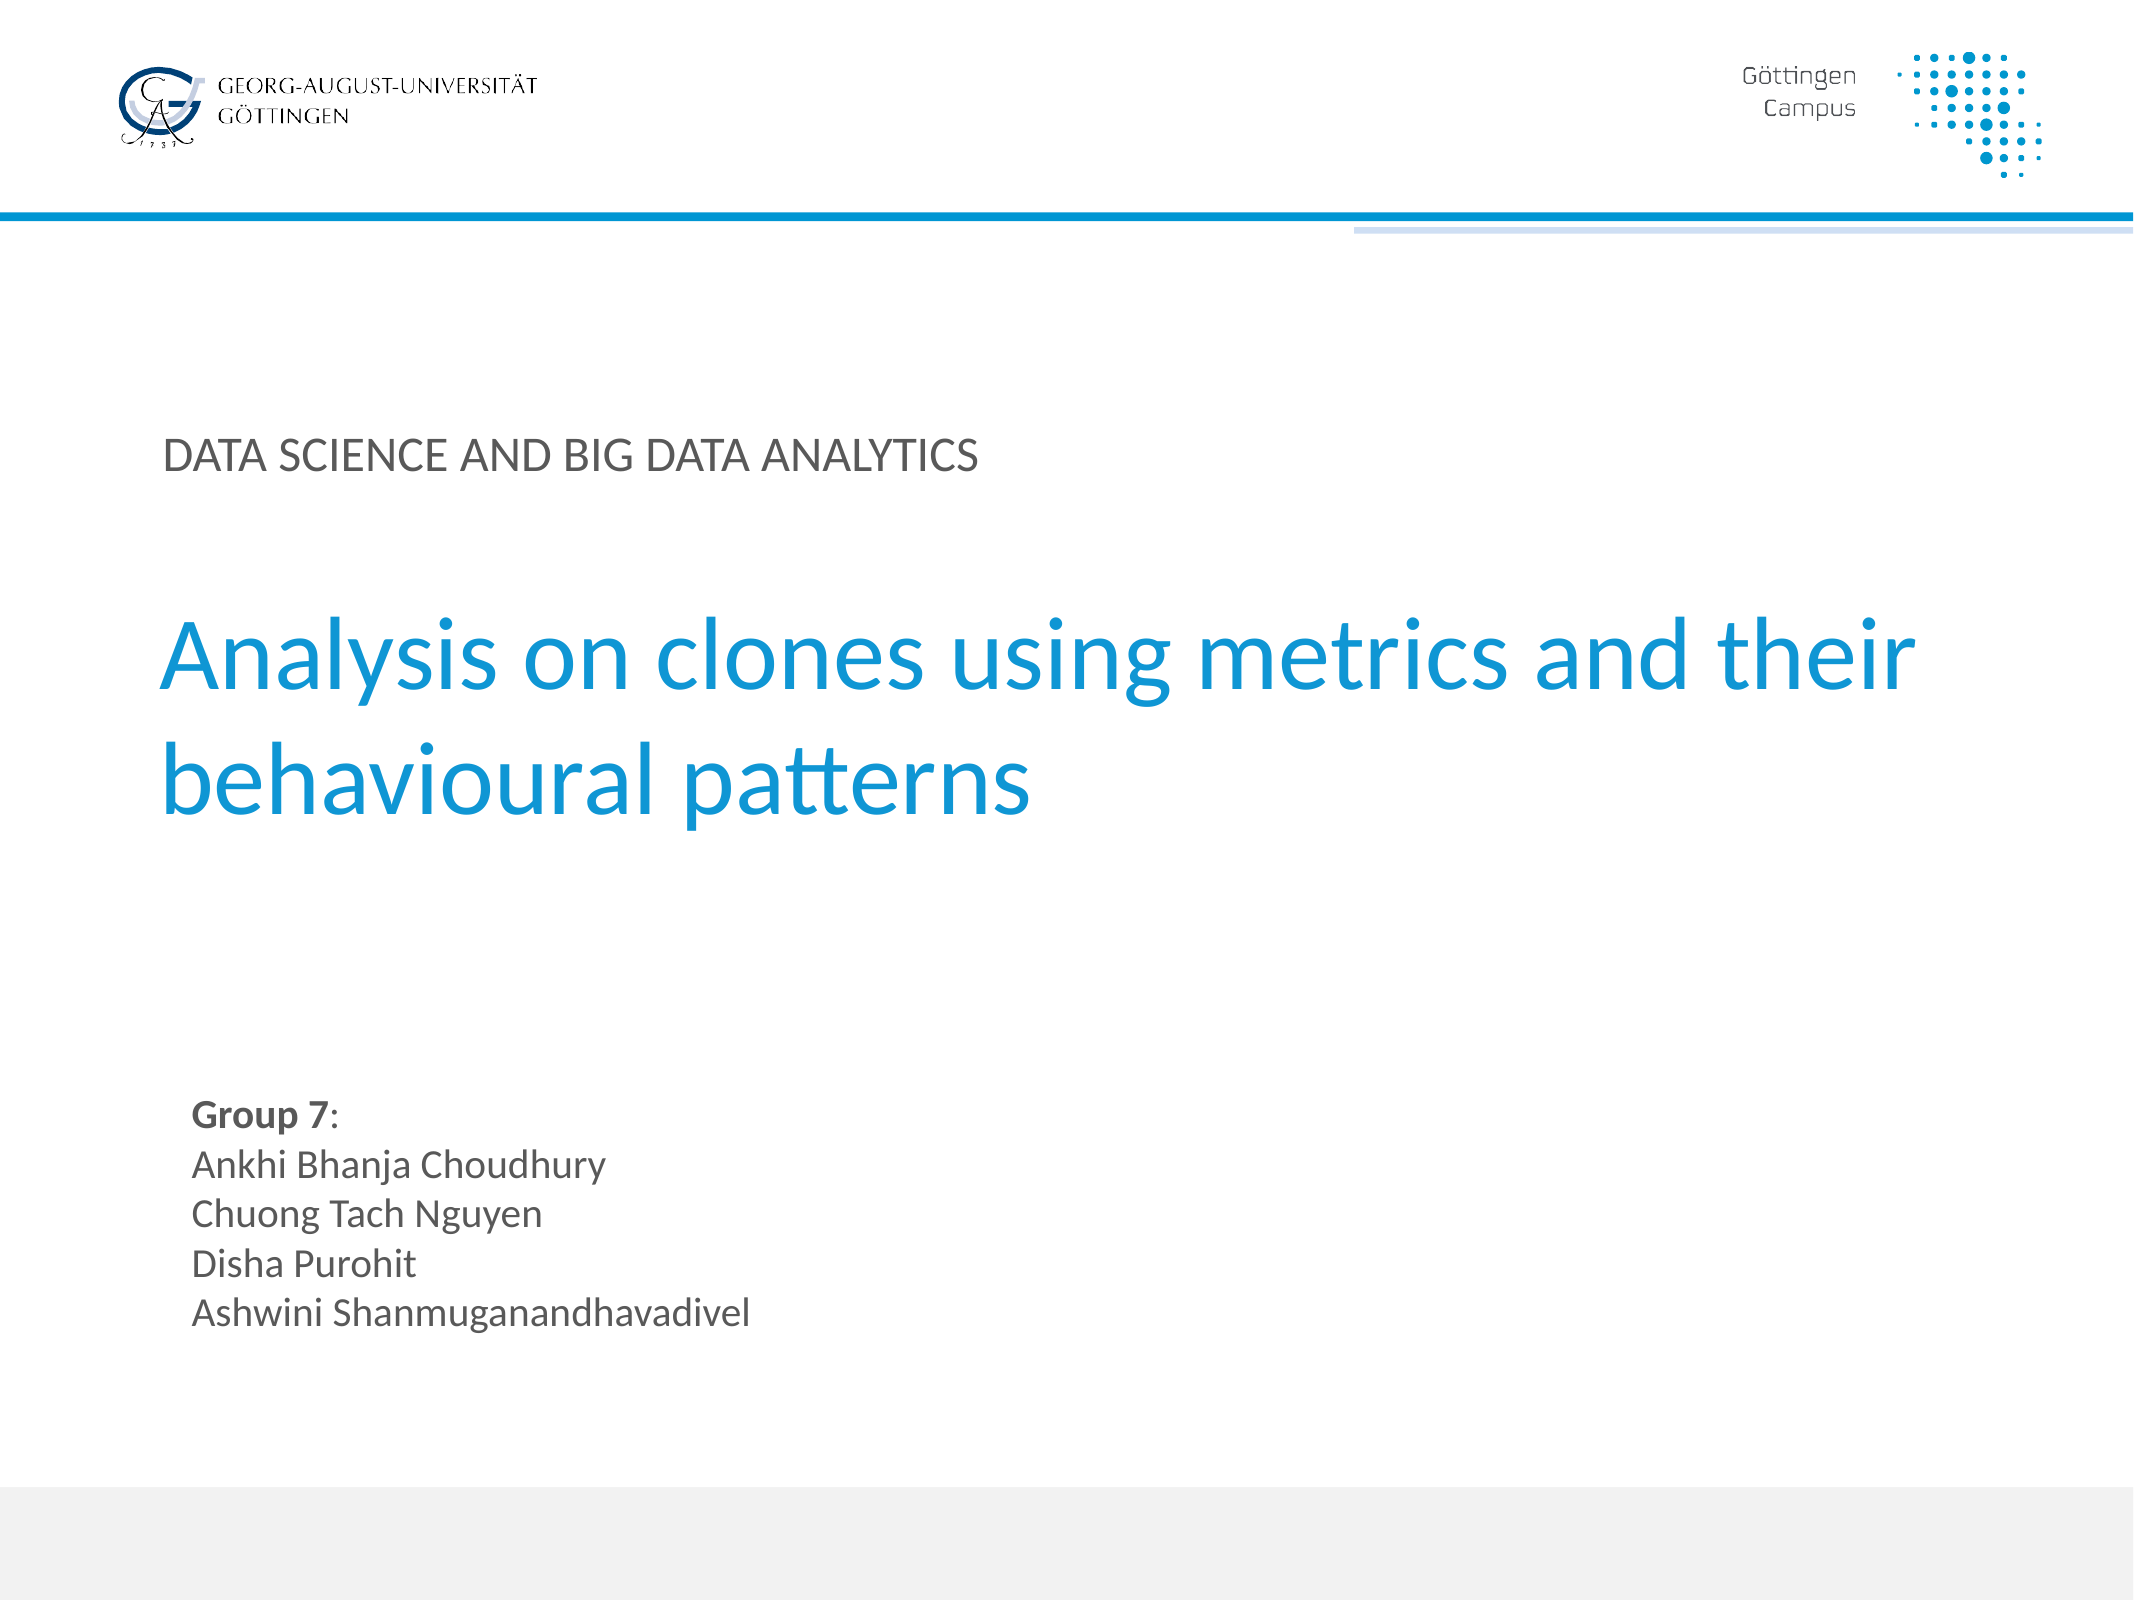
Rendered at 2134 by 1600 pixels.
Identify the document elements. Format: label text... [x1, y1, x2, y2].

list Data science and big data analytics [162, 420, 1514, 483]
picture [1743, 66, 1855, 121]
title Analysis on clones using metrics and their behavioural patterns [158, 584, 1939, 839]
picture [218, 74, 537, 124]
subtitle Group 7: Ankhi Bhanja Choudhury Chuong Tach Nguyen Disha Purohit Ashwini Shanmuganandhavadivel [191, 1086, 1686, 1338]
